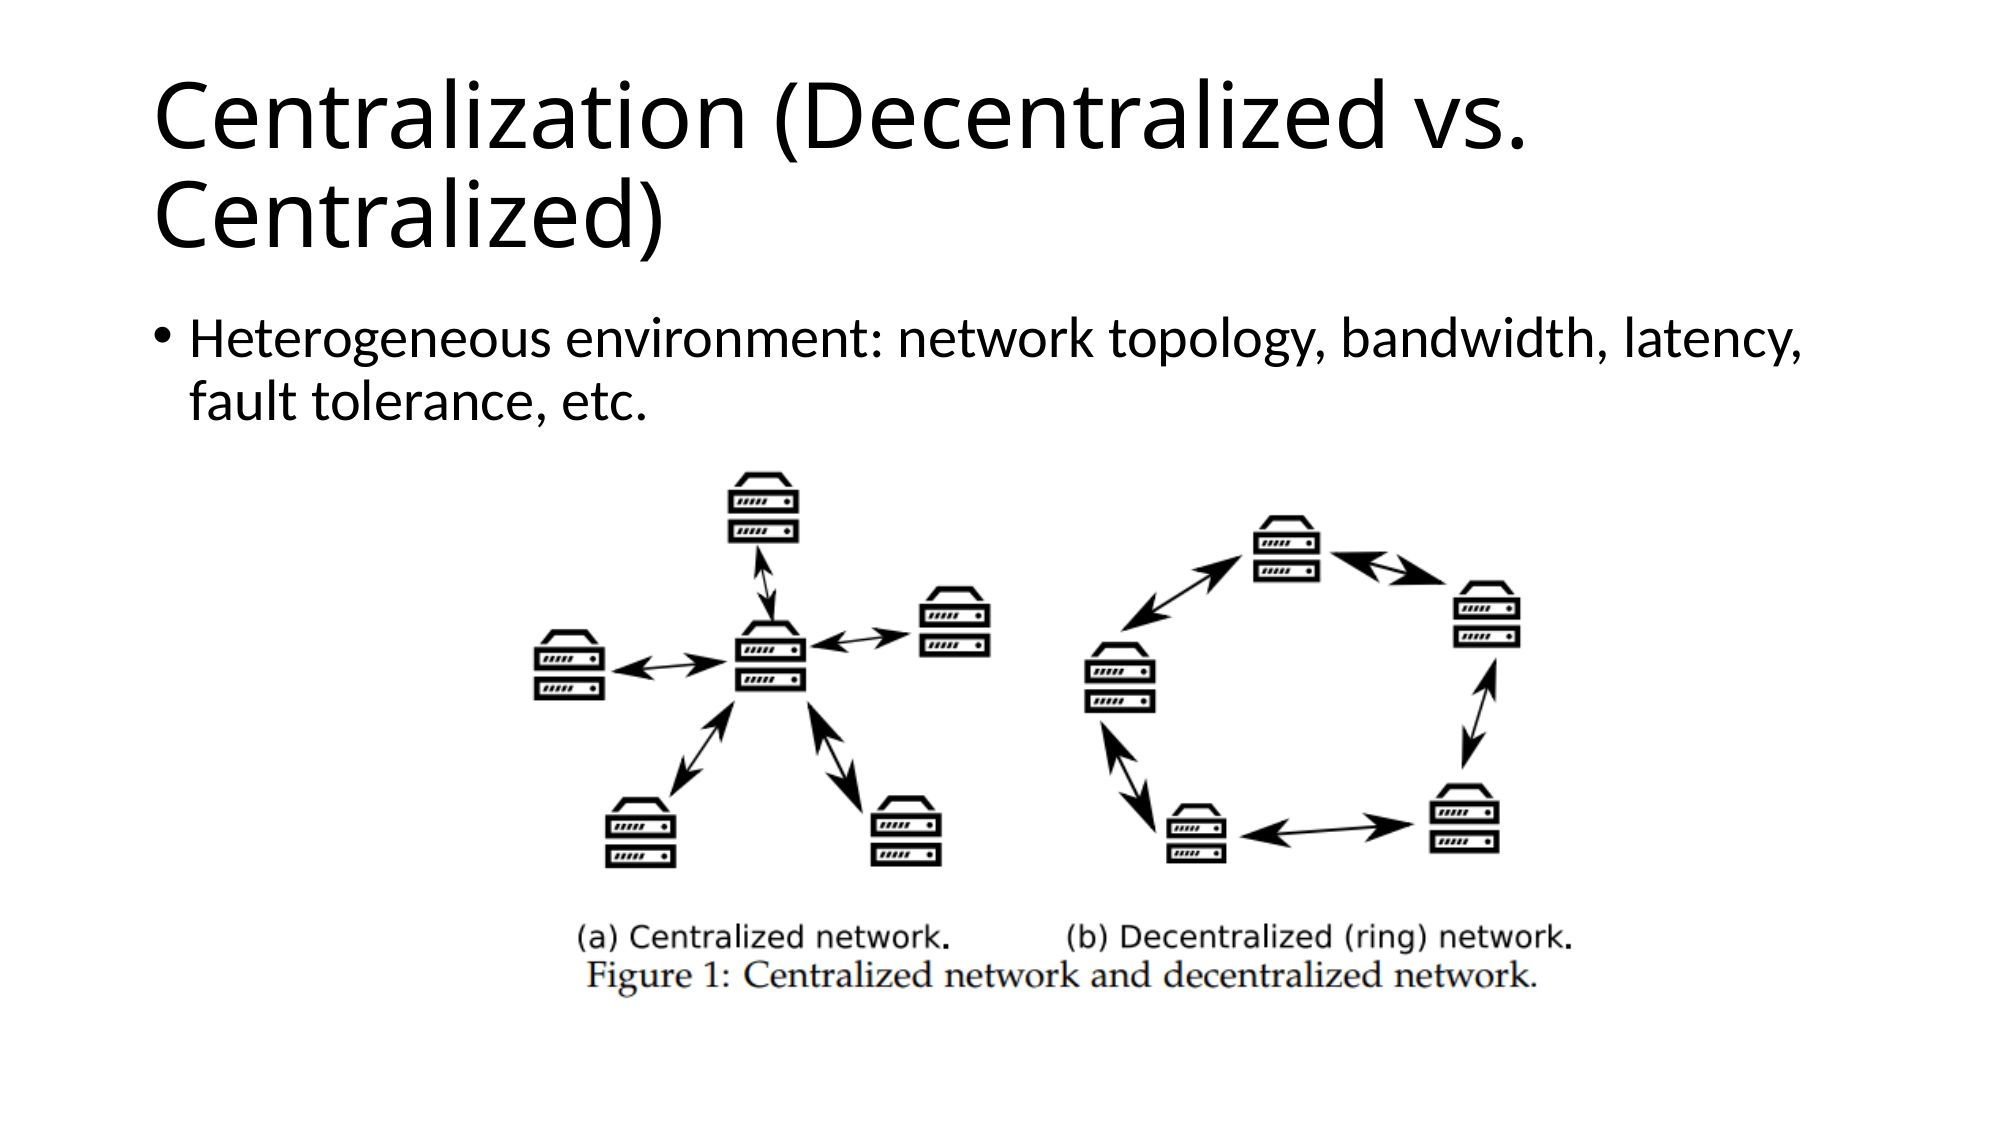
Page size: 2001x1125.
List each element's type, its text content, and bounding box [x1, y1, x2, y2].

list Heterogeneous environment: network topology, bandwidth, latency, fault tolerance, etc. [137, 299, 1863, 1014]
picture [454, 449, 1609, 1014]
title Centralization (Decentralized vs. Centralized) [137, 59, 1863, 278]
